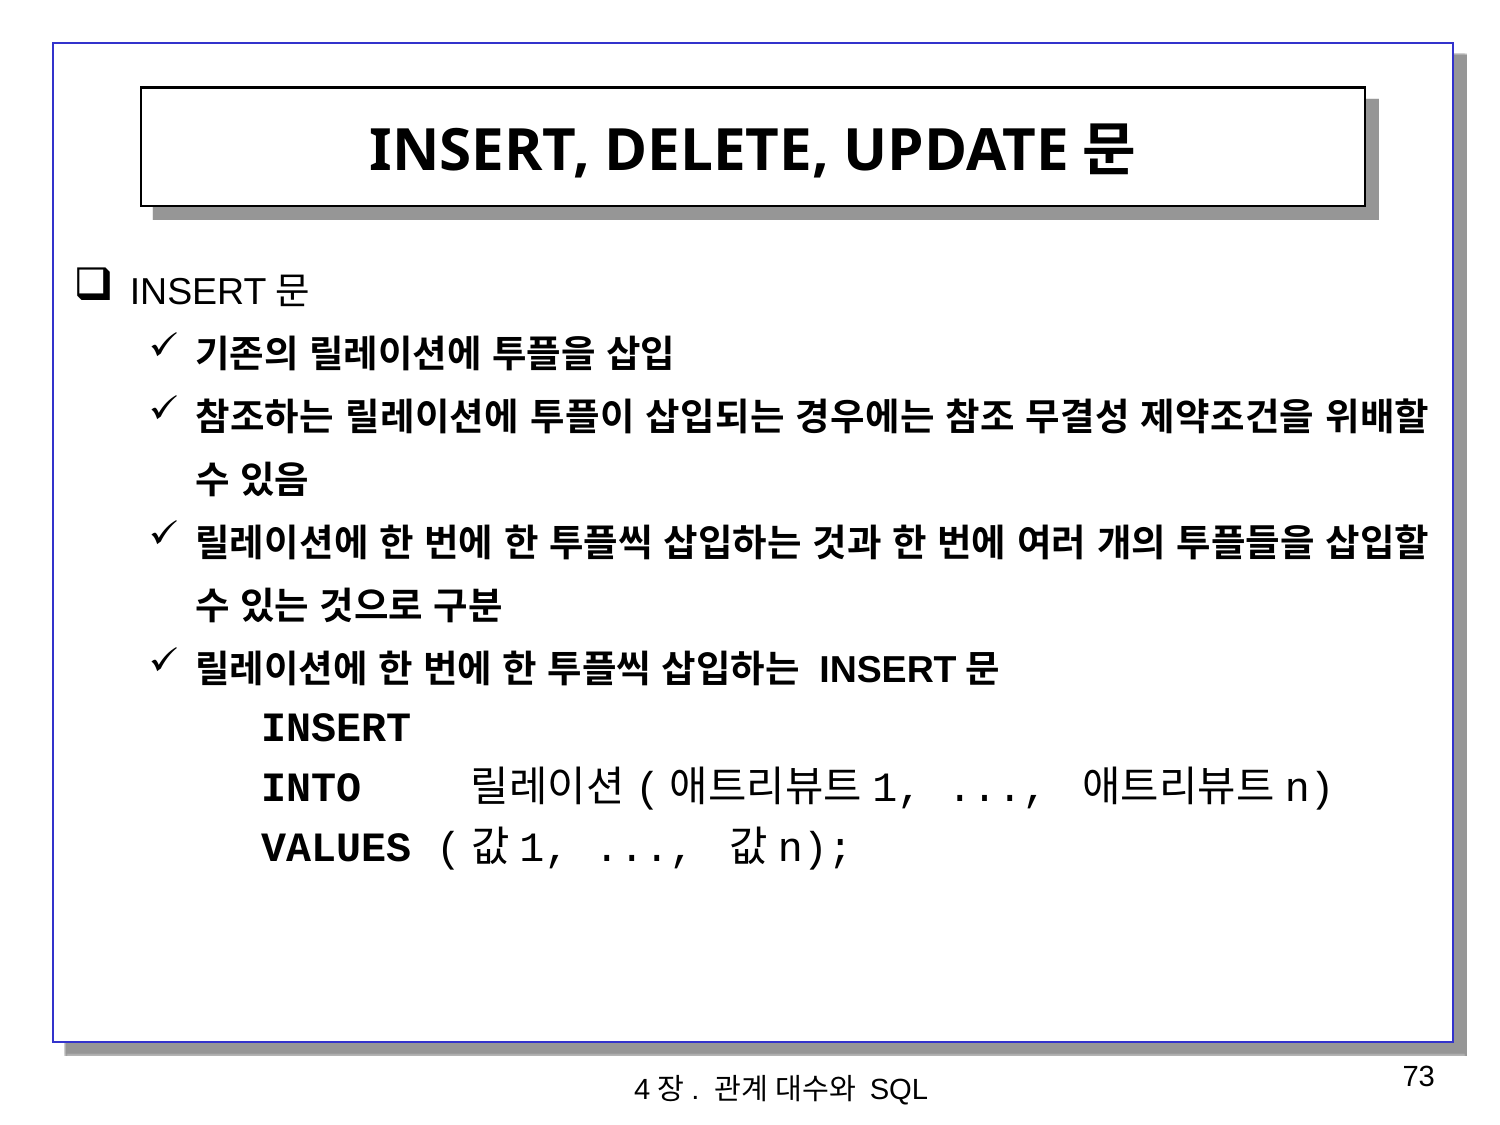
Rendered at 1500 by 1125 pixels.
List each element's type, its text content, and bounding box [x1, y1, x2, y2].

text_box INSERT, DELETE, UPDATE문 [141, 87, 1366, 207]
slide_number 73 [1136, 1049, 1451, 1125]
footer 4장. 관계 대수와 SQL [449, 1049, 1113, 1125]
list INSERT문 기존의 릴레이션에 투플을 삽입 참조하는 릴레이션에 투플이 삽입되는 경우에는 참조 무결성 제약조건을 위배할 수 있음 릴레이션에 한 번에 한 투플씩 삽입하는 것과 한 번에 여러 개의 투플들을 삽입할 수 있는 것으로 구분 릴레이션에 한 번에 한 투플씩 삽입하는 INSERT문 INSERT INTO 릴레이션(애트리뷰트1, ..., 애트리뷰트n) VALUES (값1, ..., 값n); [58, 241, 1446, 1046]
